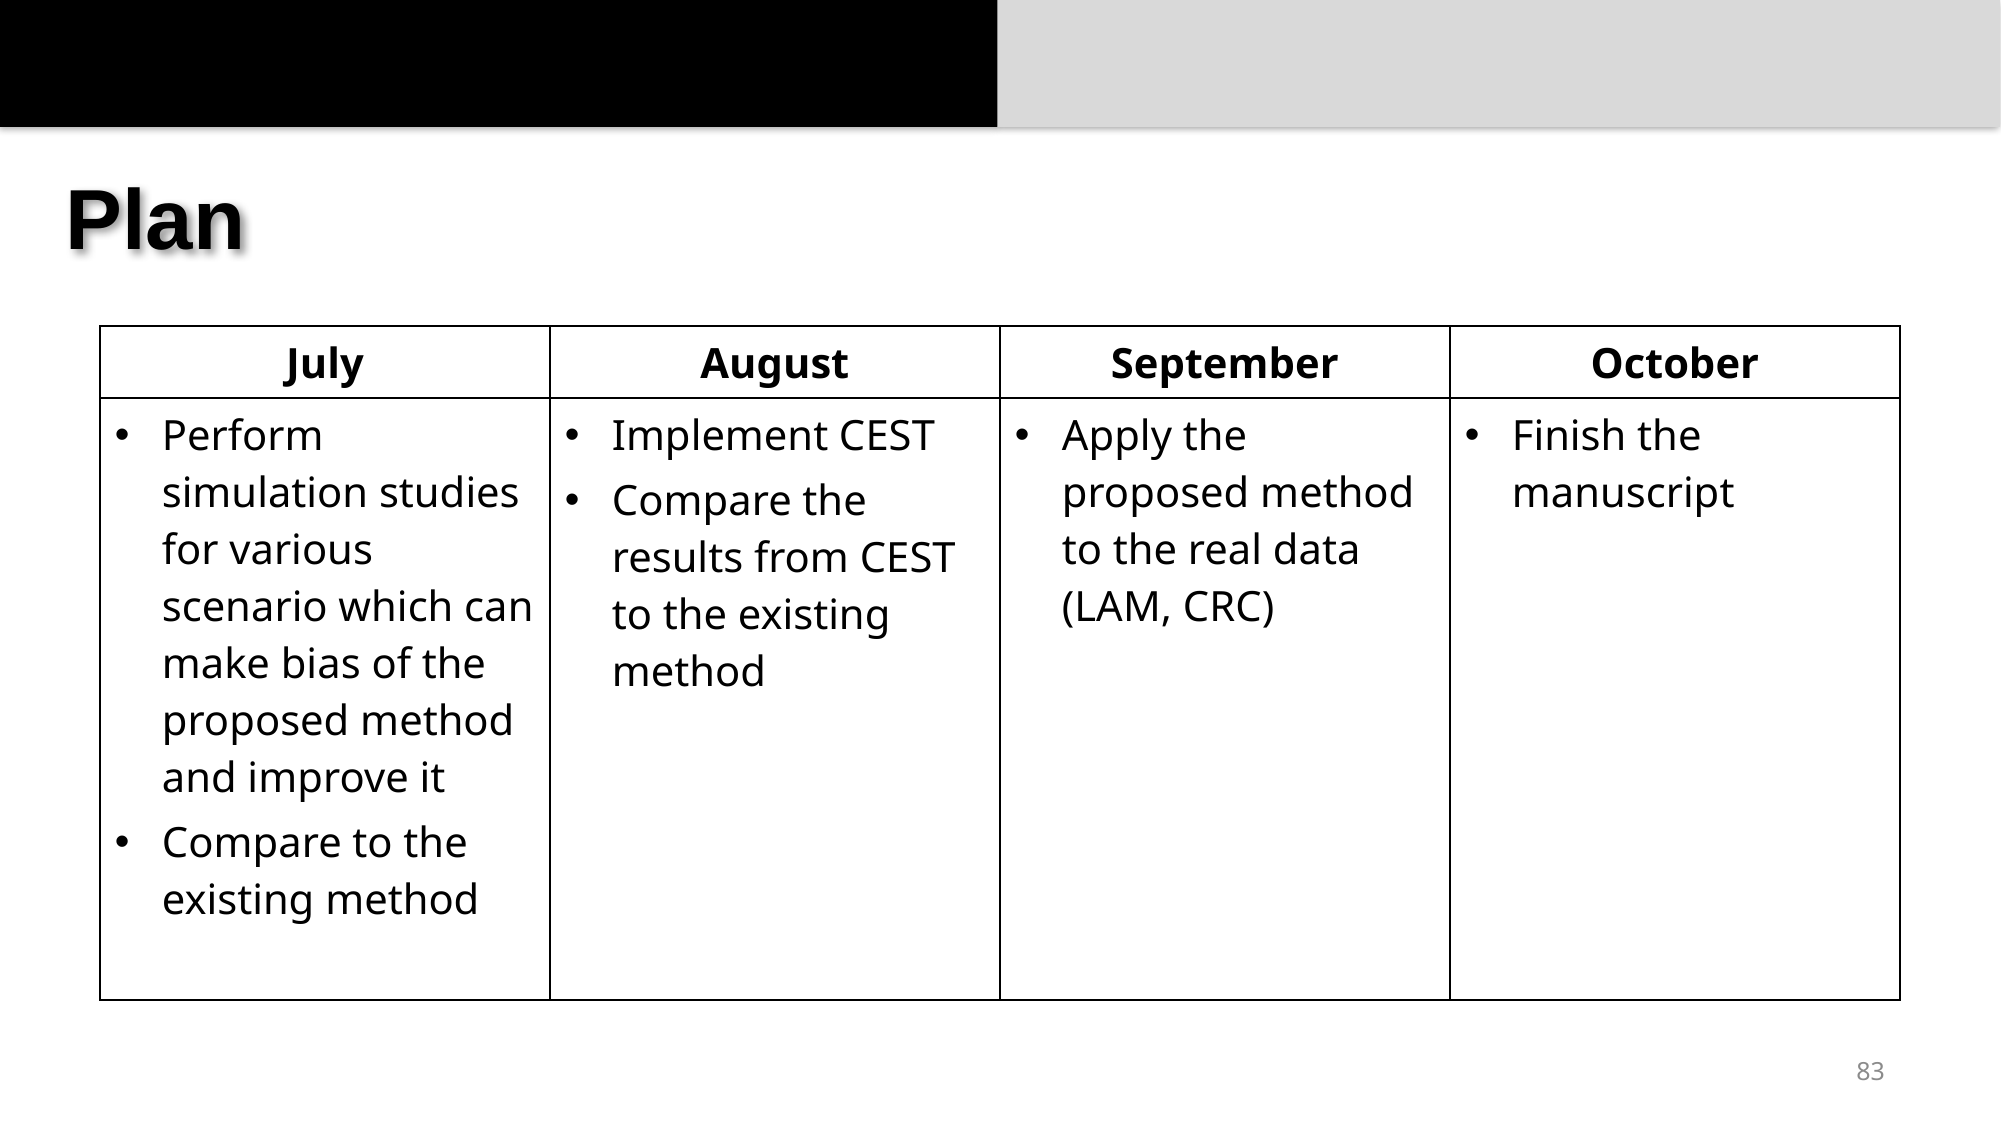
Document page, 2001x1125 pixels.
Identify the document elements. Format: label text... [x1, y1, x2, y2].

table_header September [1001, 327, 1449, 397]
table_cell Apply the proposed method to the real data (LAM, CRC) [1001, 399, 1449, 999]
slide_number 83 [1433, 1042, 1900, 1103]
title Plan [50, 155, 1851, 274]
table_cell Finish the manuscript [1451, 399, 1899, 999]
table_cell Perform simulation studies for various scenario which can make bias of the proposed method and improve it Compare to the existing method [101, 399, 549, 999]
table_header August [551, 327, 999, 397]
table_header July [101, 327, 549, 397]
table_header October [1451, 327, 1899, 397]
table_cell Implement CEST Compare the results from CEST to the existing method [551, 399, 999, 999]
